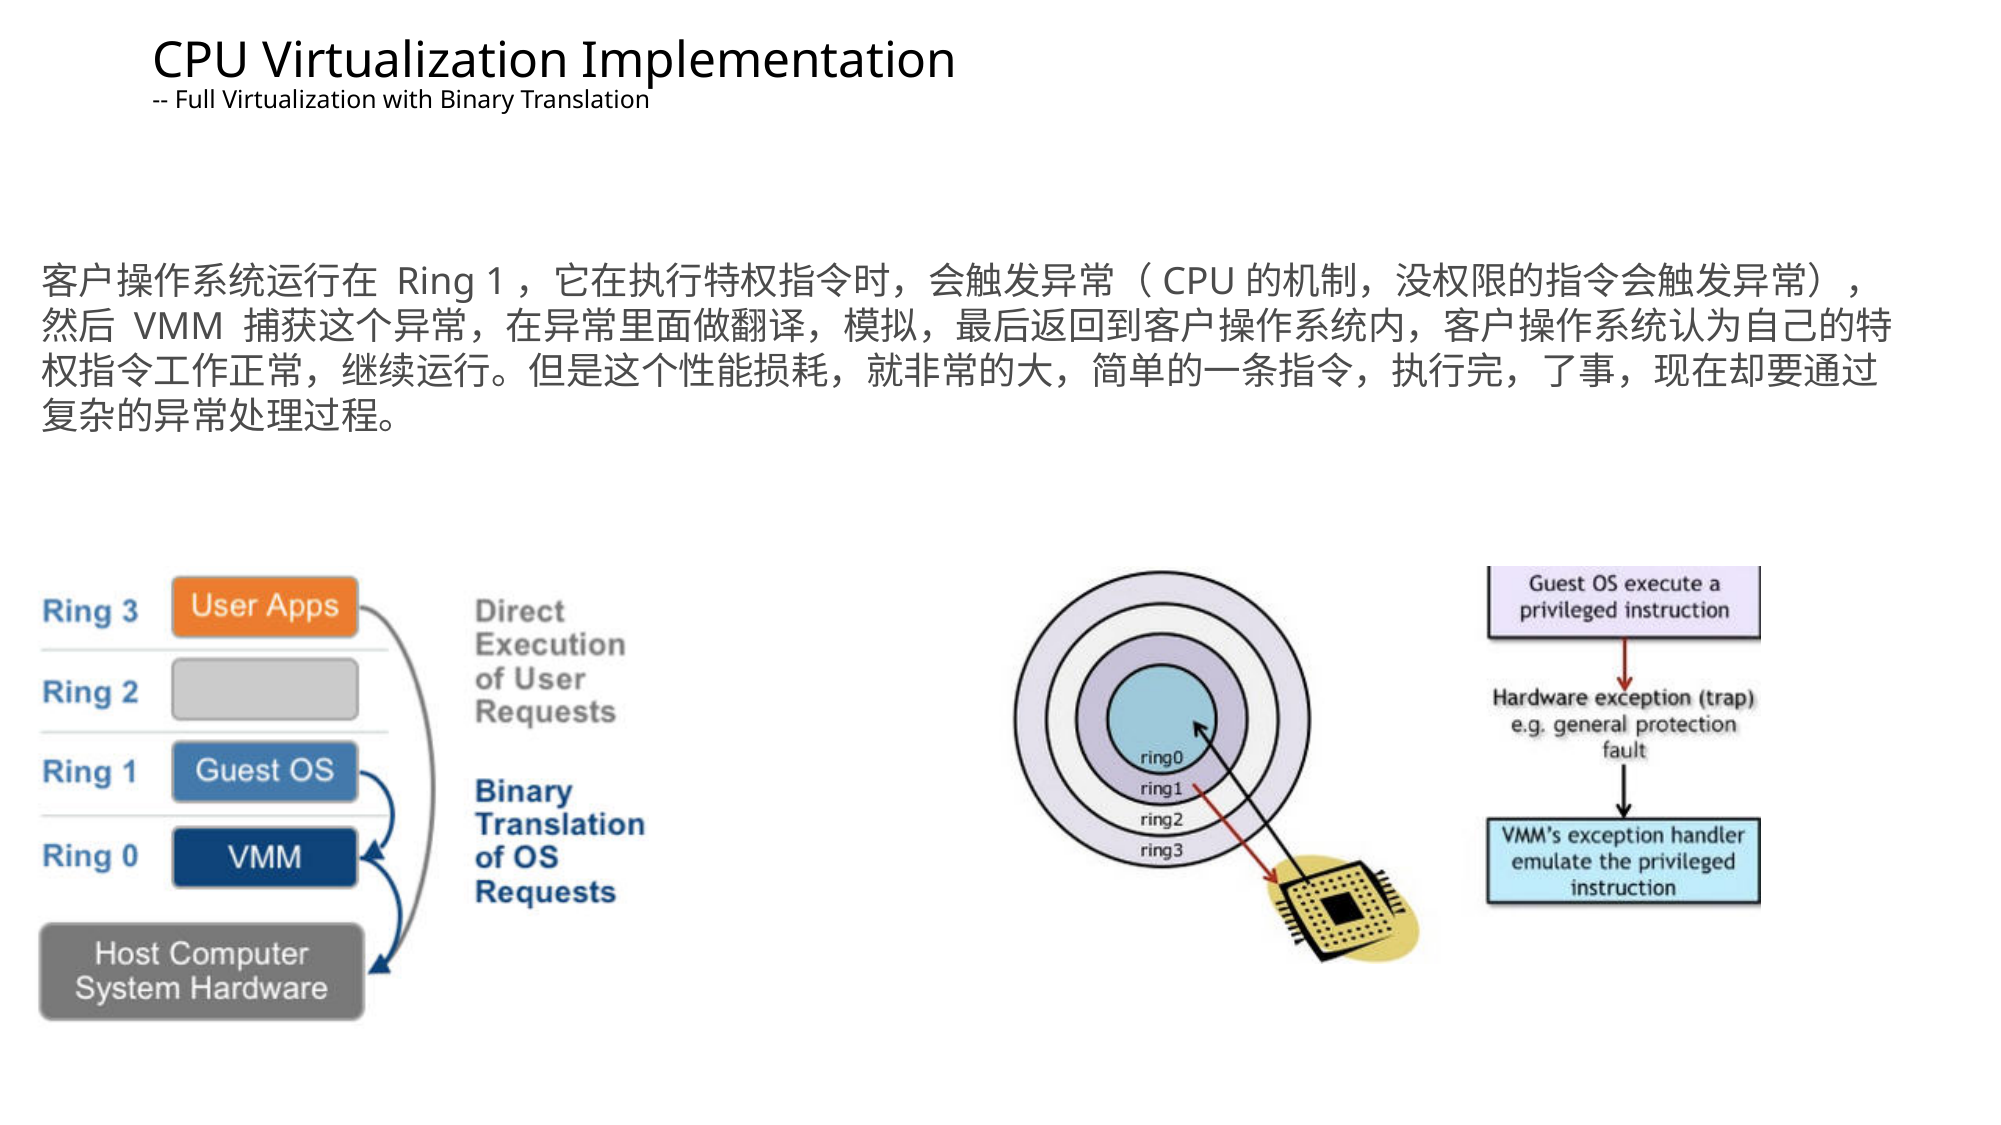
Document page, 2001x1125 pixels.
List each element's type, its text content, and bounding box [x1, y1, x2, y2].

title CPU Virtualization Implementation -- Full Virtualization with Binary Translation [137, 26, 1863, 123]
text_box 客户操作系统运行在 Ring 1，它在执行特权指令时，会触发异常（CPU的机制，没权限的指令会触发异常），然后 VMM 捕获这个异常，在异常里面做翻译，模拟，最后返回到客户操作系统内，客户操作系统认为自己的特权指令工作正常，继续运行。但是这个性能损耗，就非常的大，简单的一条指令，执行完，了事，现在却要通过复杂的异常处理过程。 [26, 250, 1923, 445]
picture [26, 566, 649, 1029]
picture [999, 566, 1761, 964]
